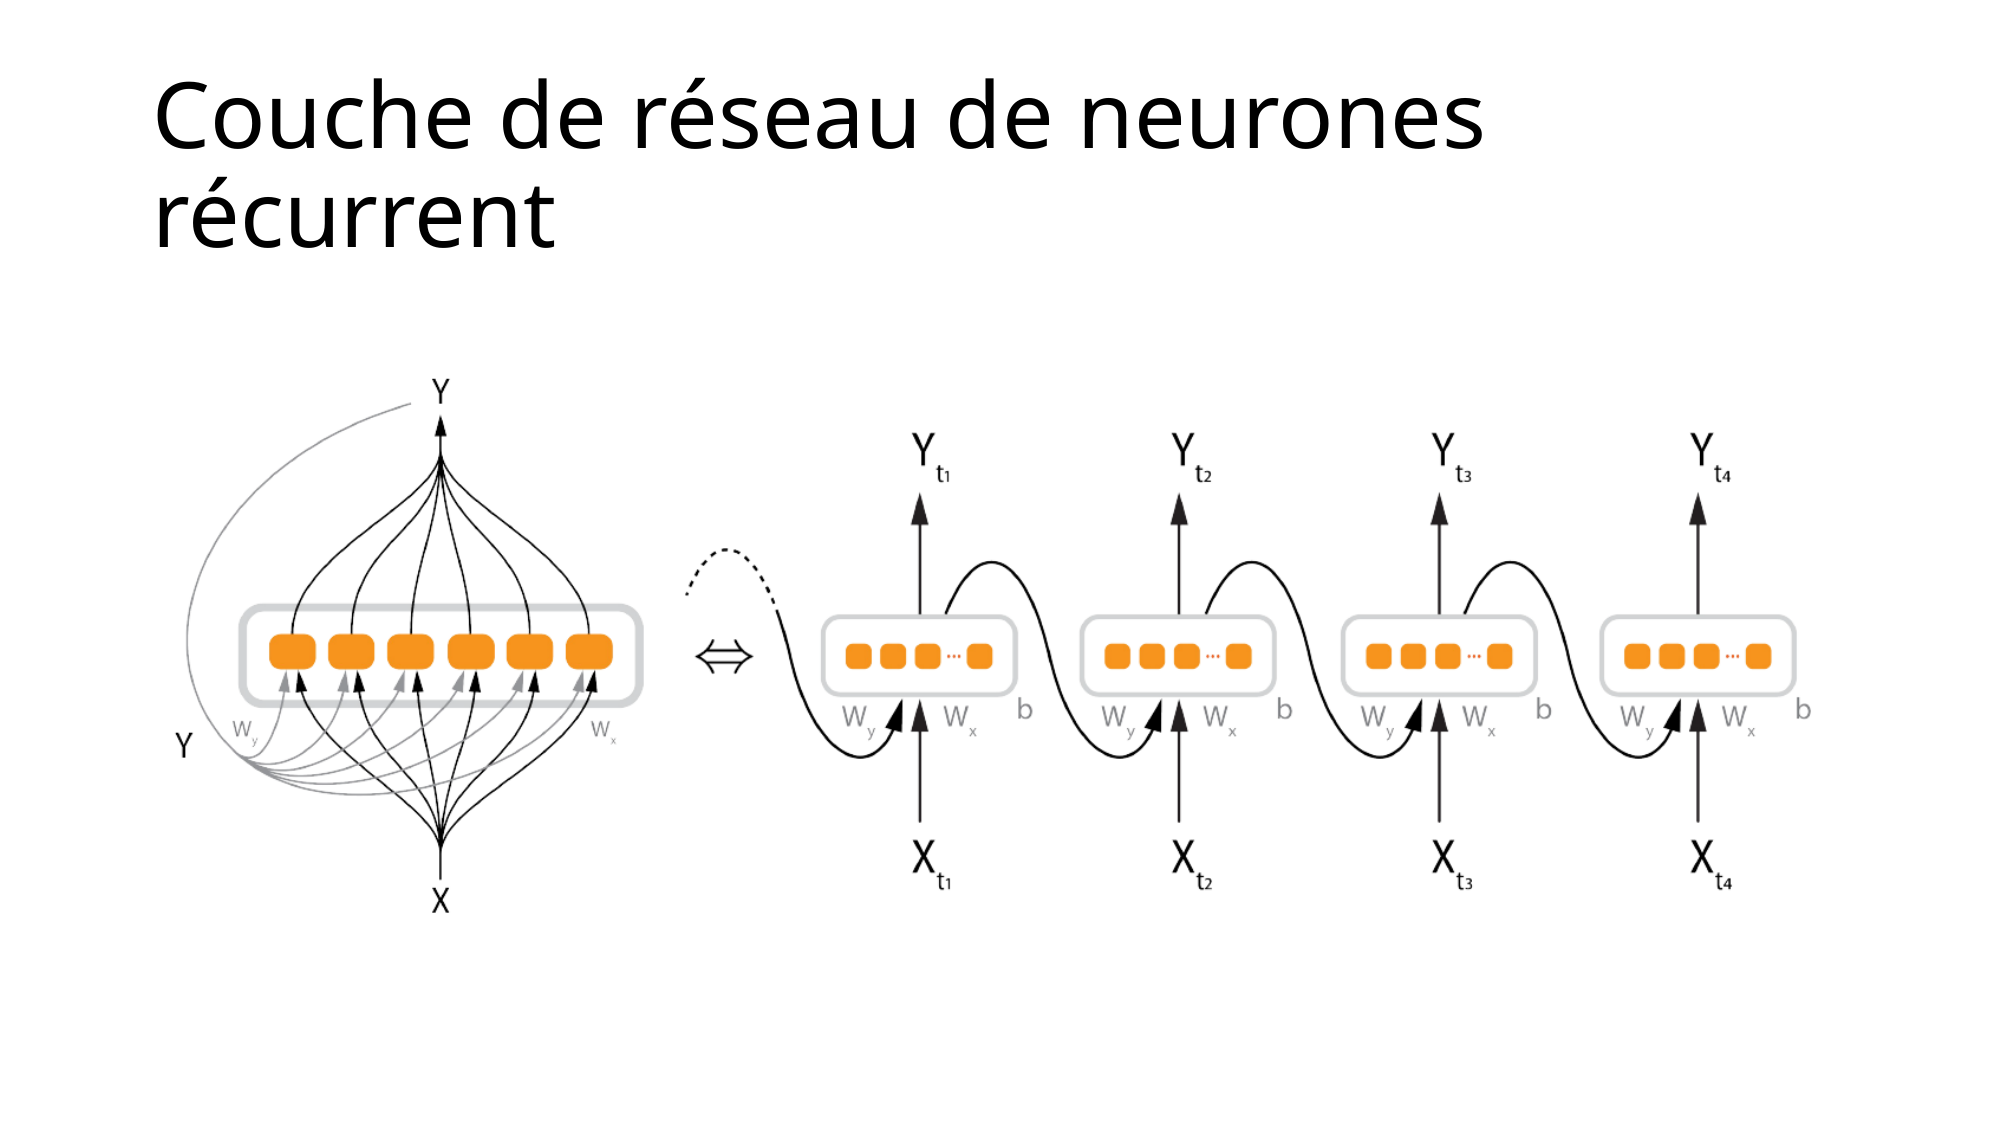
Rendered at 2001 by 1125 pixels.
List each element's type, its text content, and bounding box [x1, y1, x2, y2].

title Couche de réseau de neurones récurrent [137, 59, 1863, 278]
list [136, 373, 1863, 940]
